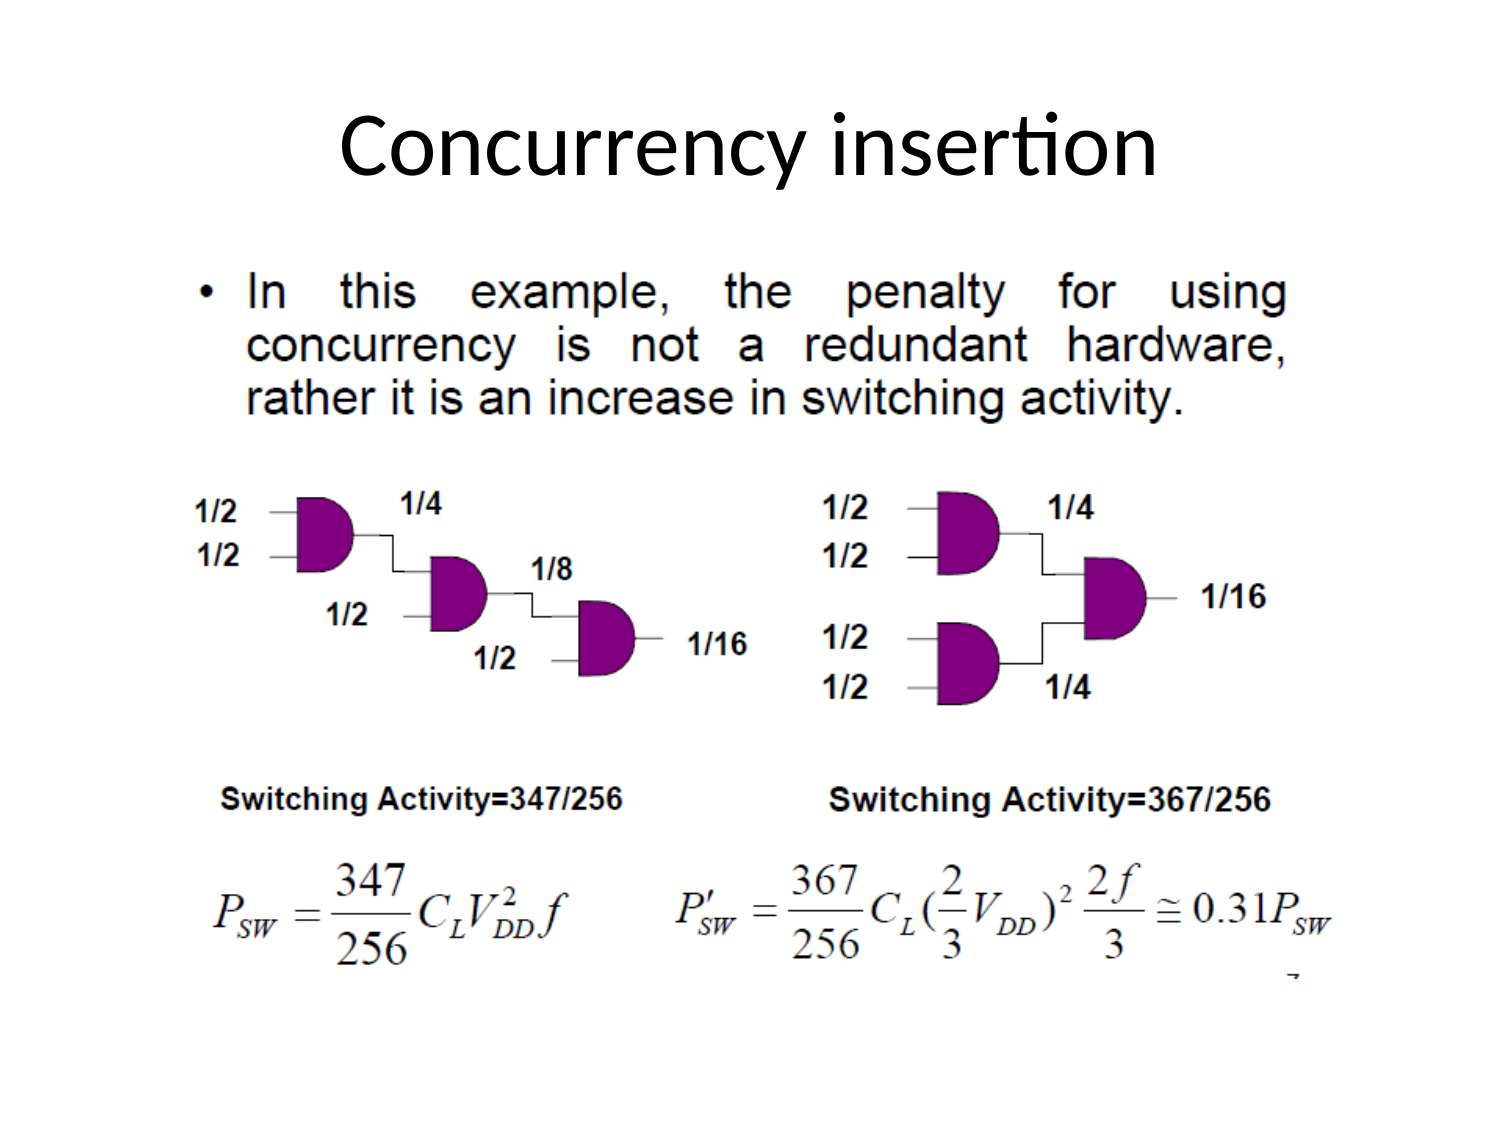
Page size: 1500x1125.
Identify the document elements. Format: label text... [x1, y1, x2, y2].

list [153, 263, 1347, 980]
title Concurrency insertion [75, 45, 1425, 233]
